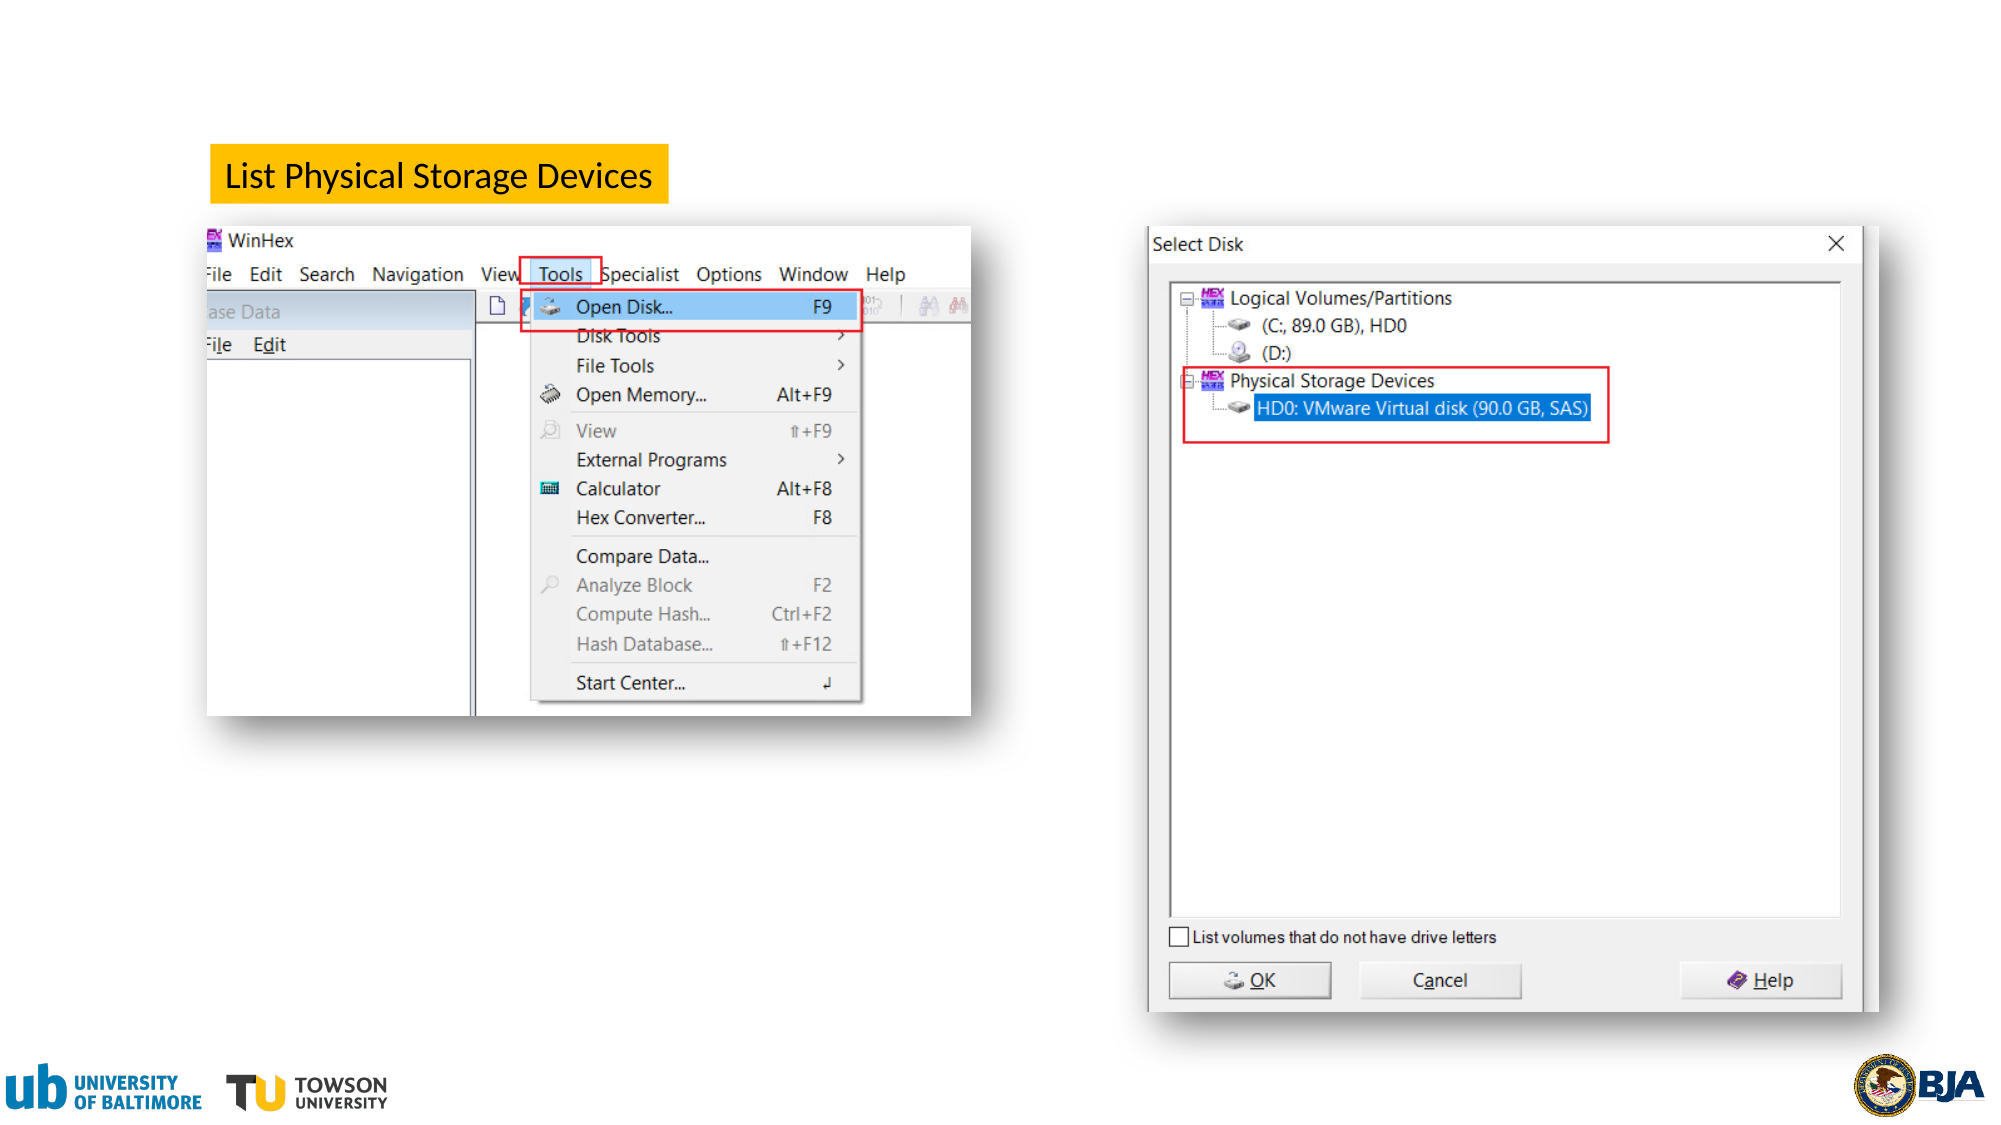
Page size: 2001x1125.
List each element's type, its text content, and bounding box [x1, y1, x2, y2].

picture [207, 226, 971, 716]
picture [1144, 226, 1879, 1012]
picture [0, 1031, 407, 1125]
text_box List Physical Storage Devices [210, 143, 669, 204]
picture [1854, 1054, 1986, 1117]
